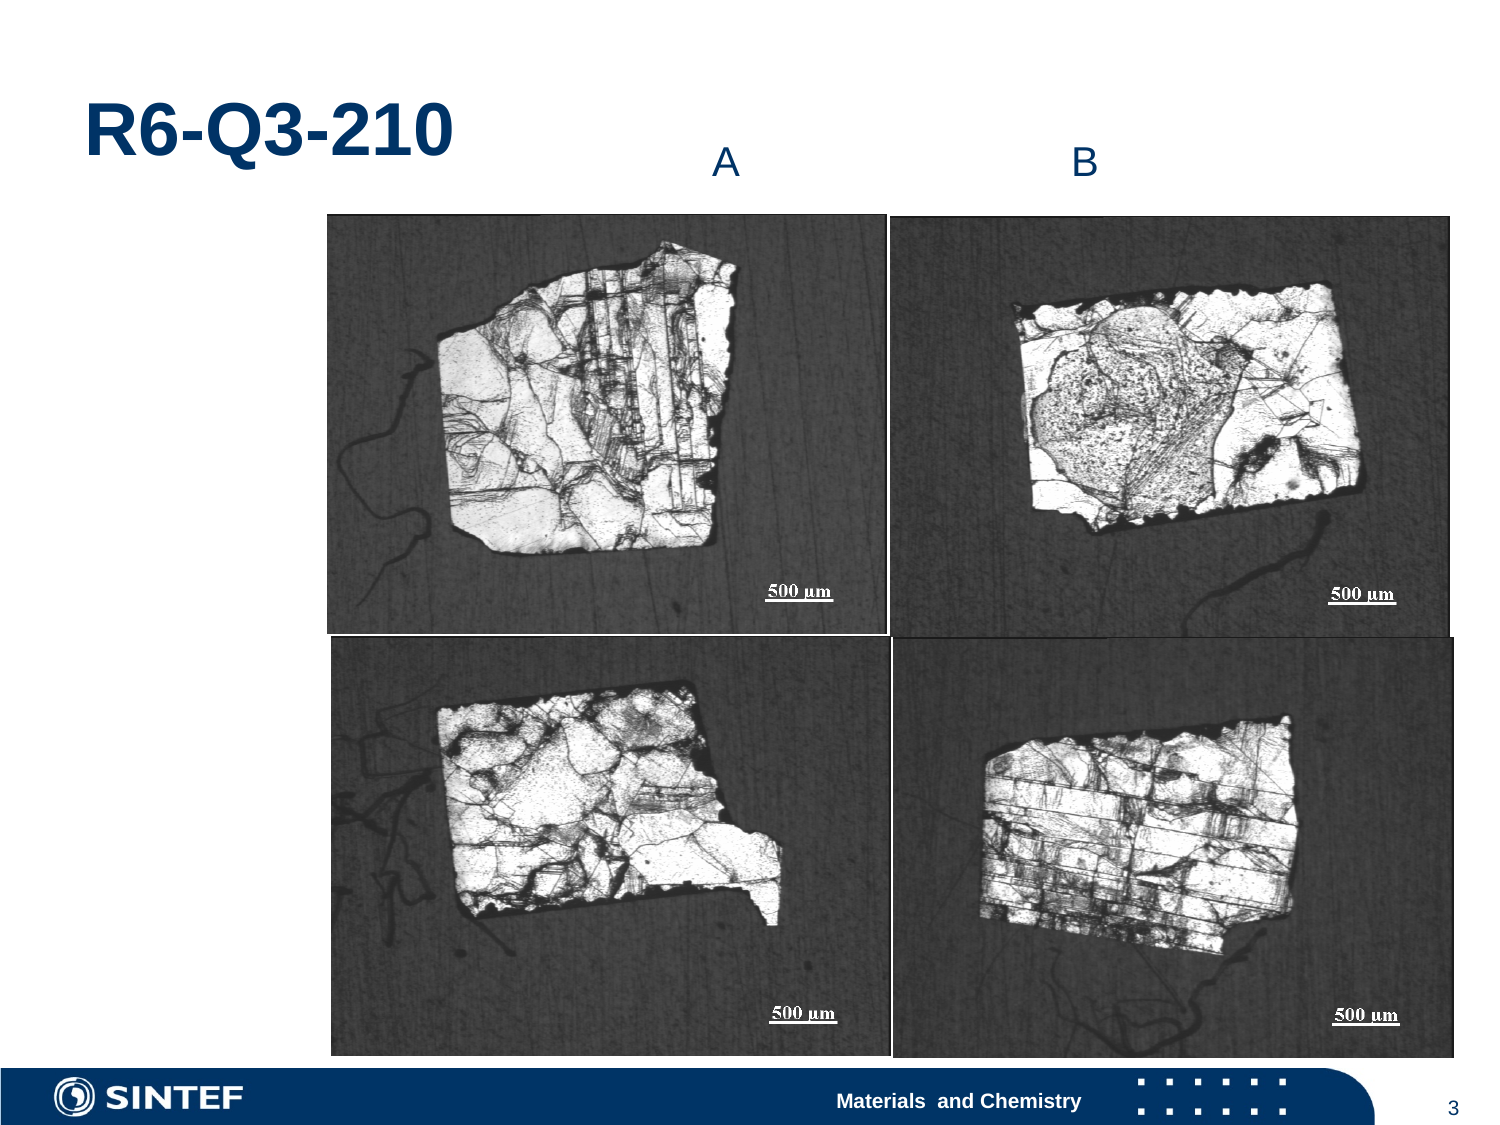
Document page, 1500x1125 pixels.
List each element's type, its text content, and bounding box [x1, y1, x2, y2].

text_box A B [547, 126, 1308, 192]
title R6-Q3-210 [69, 49, 1455, 201]
picture [0, 1068, 1375, 1125]
slide_number 3 [1311, 1087, 1475, 1125]
picture [326, 213, 887, 634]
picture [330, 216, 1454, 1058]
